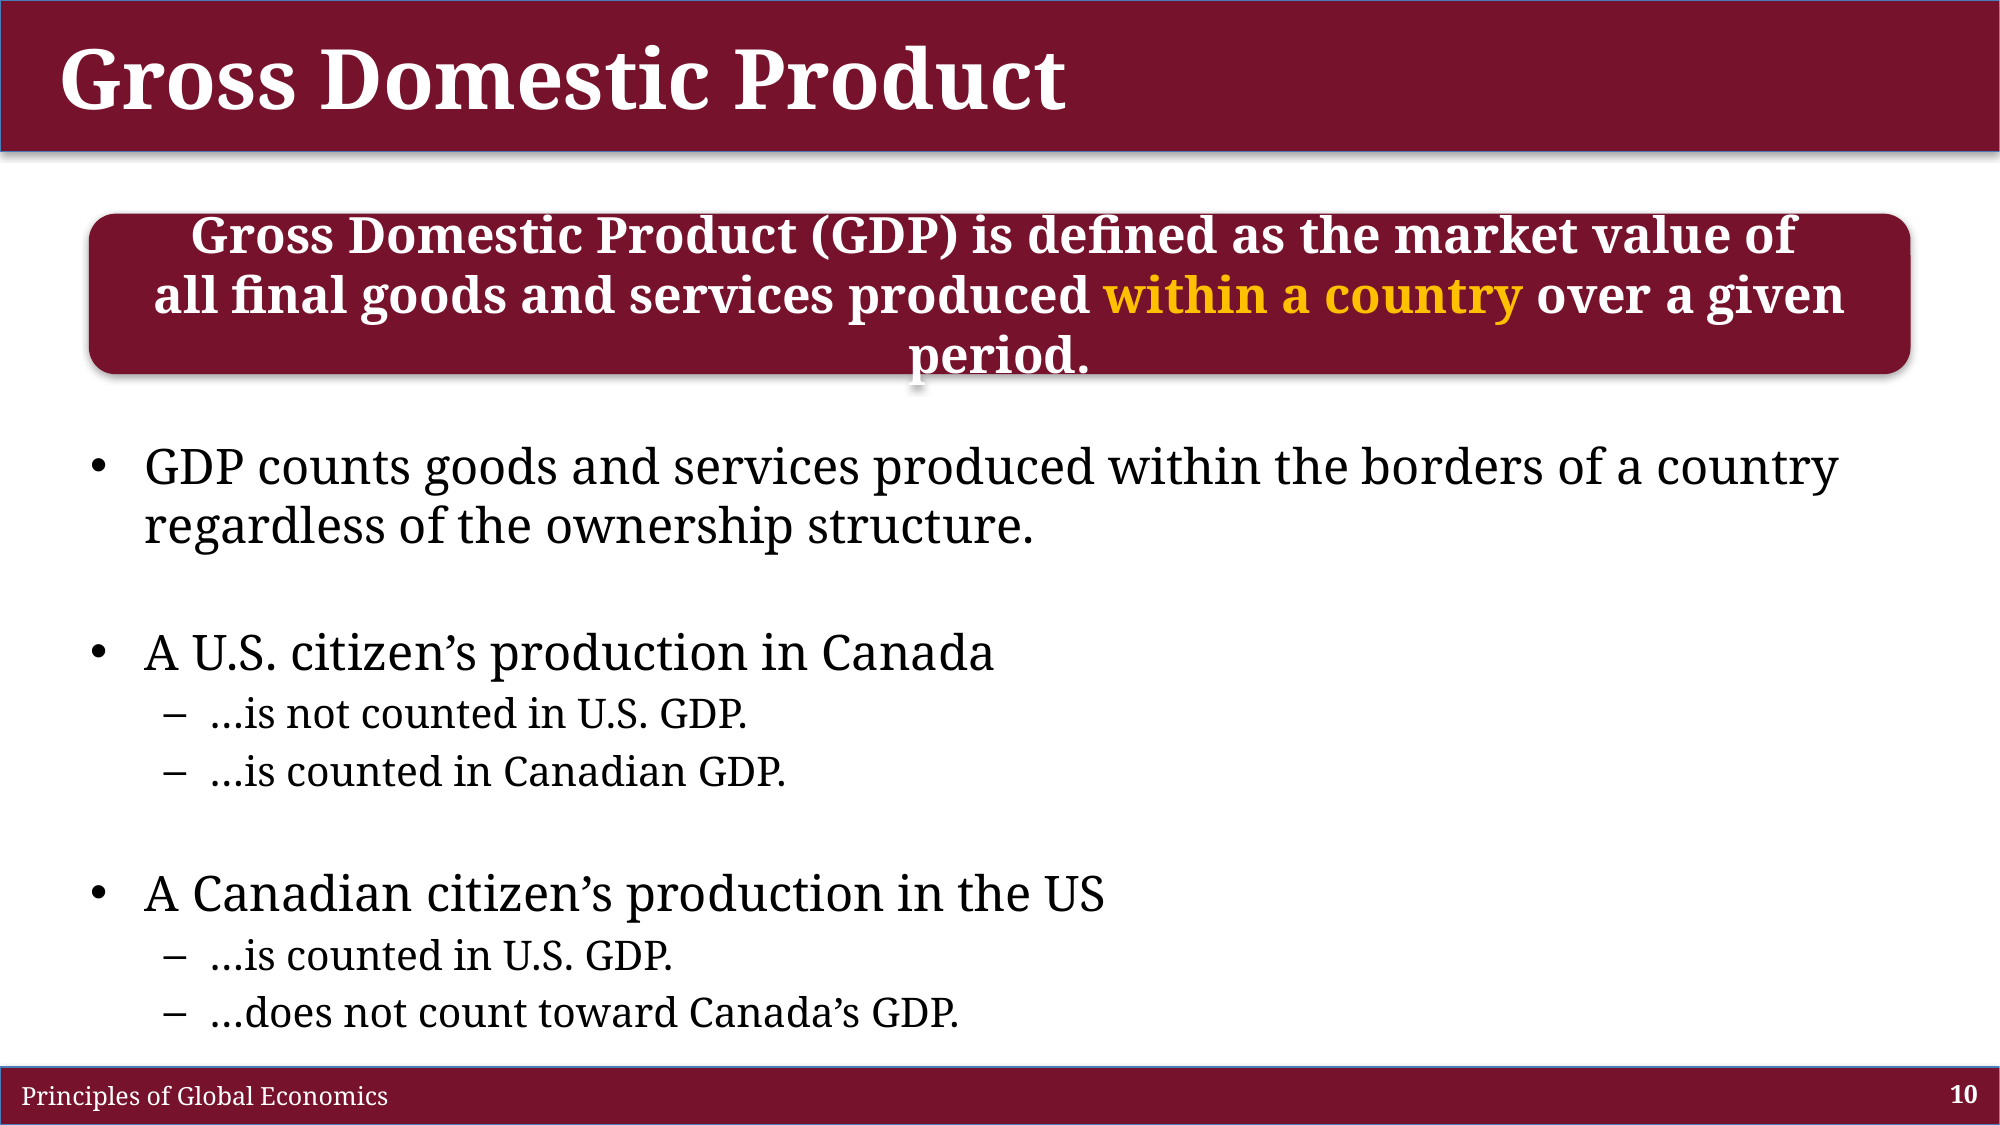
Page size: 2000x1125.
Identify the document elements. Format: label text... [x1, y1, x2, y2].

text_box [475, 1066, 1649, 1125]
text_box Gross Domestic Product (GDP) is defined as the market value of all final goods and services produced within a country over a given period. [88, 212, 1912, 375]
footer Principles of Global Economics [0, 1066, 475, 1125]
list GDP counts goods and services produced within the borders of a country regardless of the ownership structure. A U.S. citizen’s production in Canada …is not counted in U.S. GDP. …is counted in Canadian GDP. A Canadian citizen’s production in the US …is counted in U.S. GDP. …does not count toward Canada’s GDP. [75, 213, 1911, 1047]
title Gross Domestic Product [0, 0, 2000, 152]
slide_number 10 [1649, 1066, 2000, 1125]
